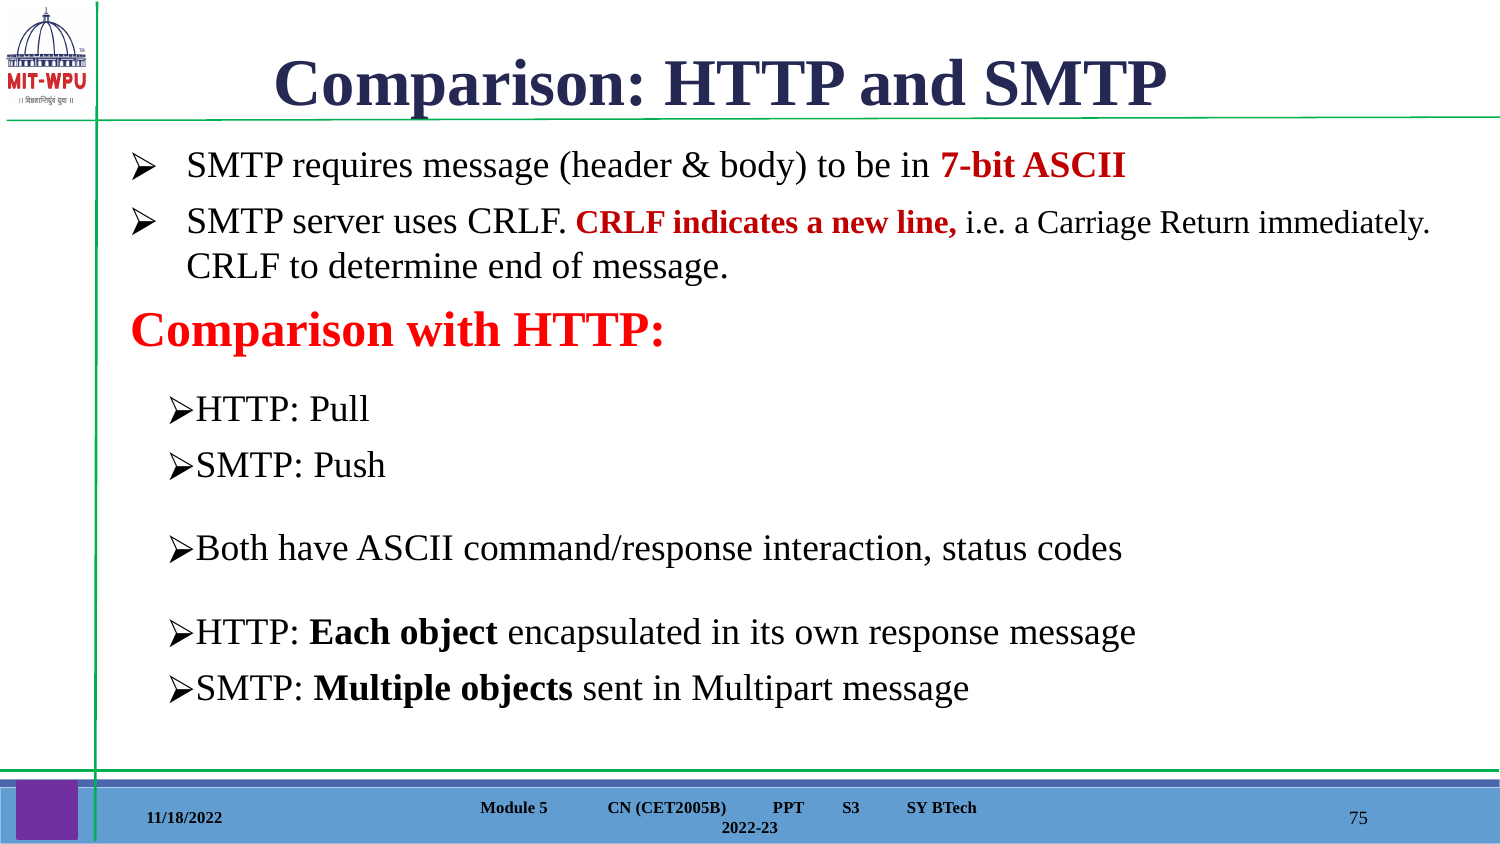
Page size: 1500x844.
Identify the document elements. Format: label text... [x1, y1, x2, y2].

text_box SMTP requires message (header & body) to be in 7-bit ASCII SMTP server uses CRLF. CRLF indicates a new line, i.e. a Carriage Return immediately. CRLF to determine end of message. Comparison with HTTP: HTTP: Pull SMTP: Push Both have ASCII command/response interaction, status codes HTTP: Each object encapsulated in its own response message SMTP: Multiple objects sent in Multipart message [115, 130, 1481, 723]
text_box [102, 116, 1500, 121]
text_box [17, 782, 76, 839]
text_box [6, 116, 89, 121]
title Comparison: HTTP and SMTP [262, 0, 1500, 115]
footer Module 5 CN (CET2005B) PPT S3 SY BTech 2022-23 [453, 794, 1047, 840]
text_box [94, 111, 98, 770]
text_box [94, 780, 98, 842]
slide_number ‹#› [1218, 794, 1380, 840]
picture [6, 7, 96, 106]
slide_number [135, 794, 440, 840]
